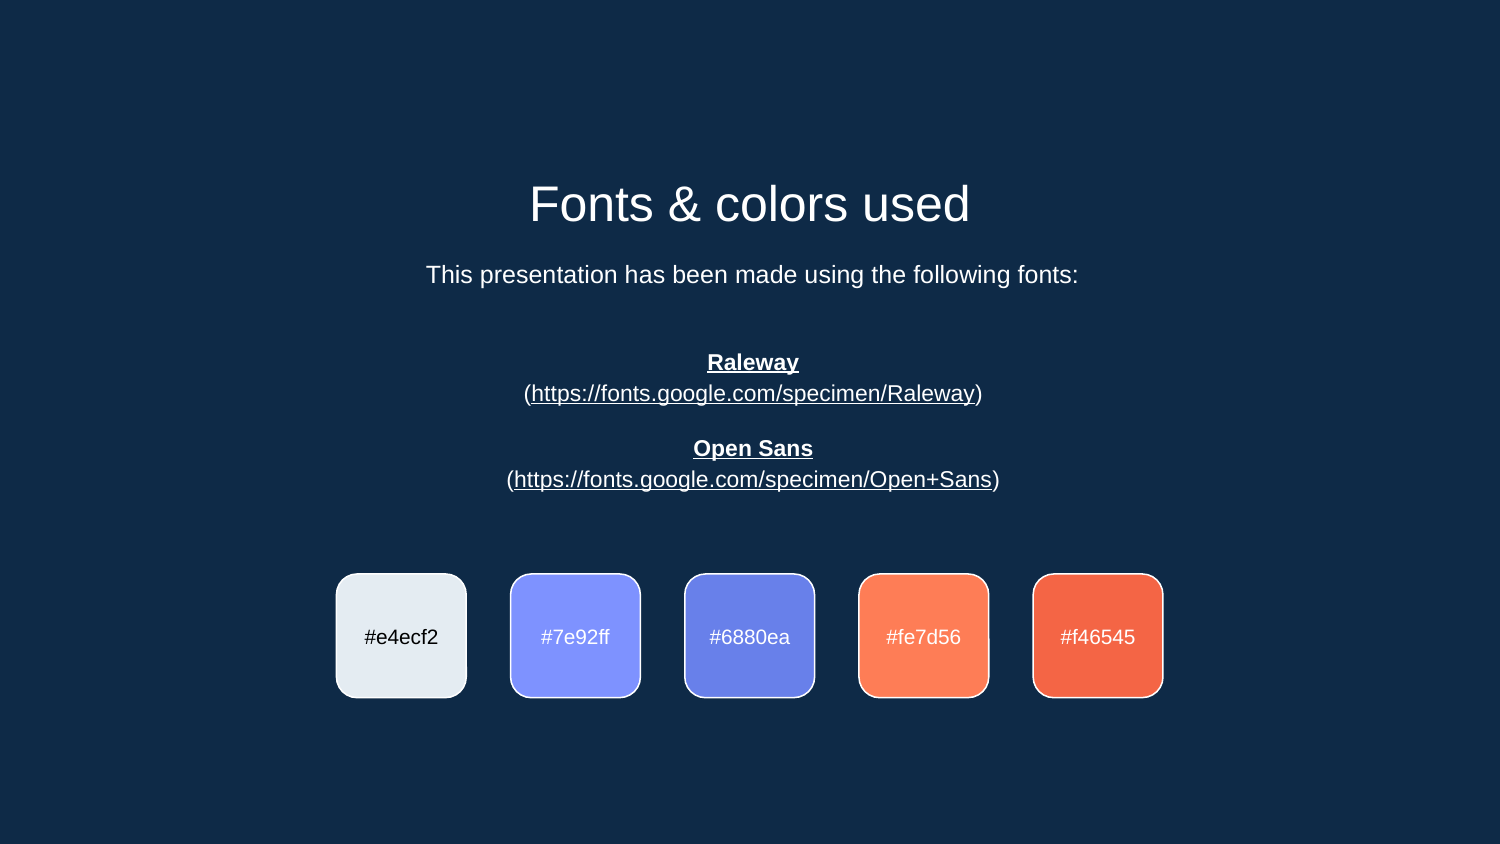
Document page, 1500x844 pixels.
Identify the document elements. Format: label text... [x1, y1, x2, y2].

text_box #fe7d56 [858, 599, 989, 672]
list This presentation has been made using the following fonts: [175, 239, 1332, 312]
text_box [858, 573, 989, 599]
text_box [510, 573, 641, 599]
text_box [336, 573, 467, 599]
text_box [684, 573, 815, 599]
text_box #7e92ff [510, 599, 641, 672]
text_box #f46545 [1033, 599, 1163, 672]
text_box [684, 672, 815, 698]
text_box [336, 672, 467, 698]
text_box [858, 672, 989, 698]
text_box #e4ecf2 [336, 599, 467, 672]
text_box [1033, 672, 1163, 698]
text_box [1033, 573, 1163, 599]
text_box [510, 672, 641, 698]
title Fonts & colors used [171, 156, 1328, 236]
text_box #6880ea [684, 599, 815, 672]
list Raleway (https://fonts.google.com/specimen/Raleway) Open Sans (https://fonts.google.com/specimen/Open+Sans) [175, 314, 1332, 521]
